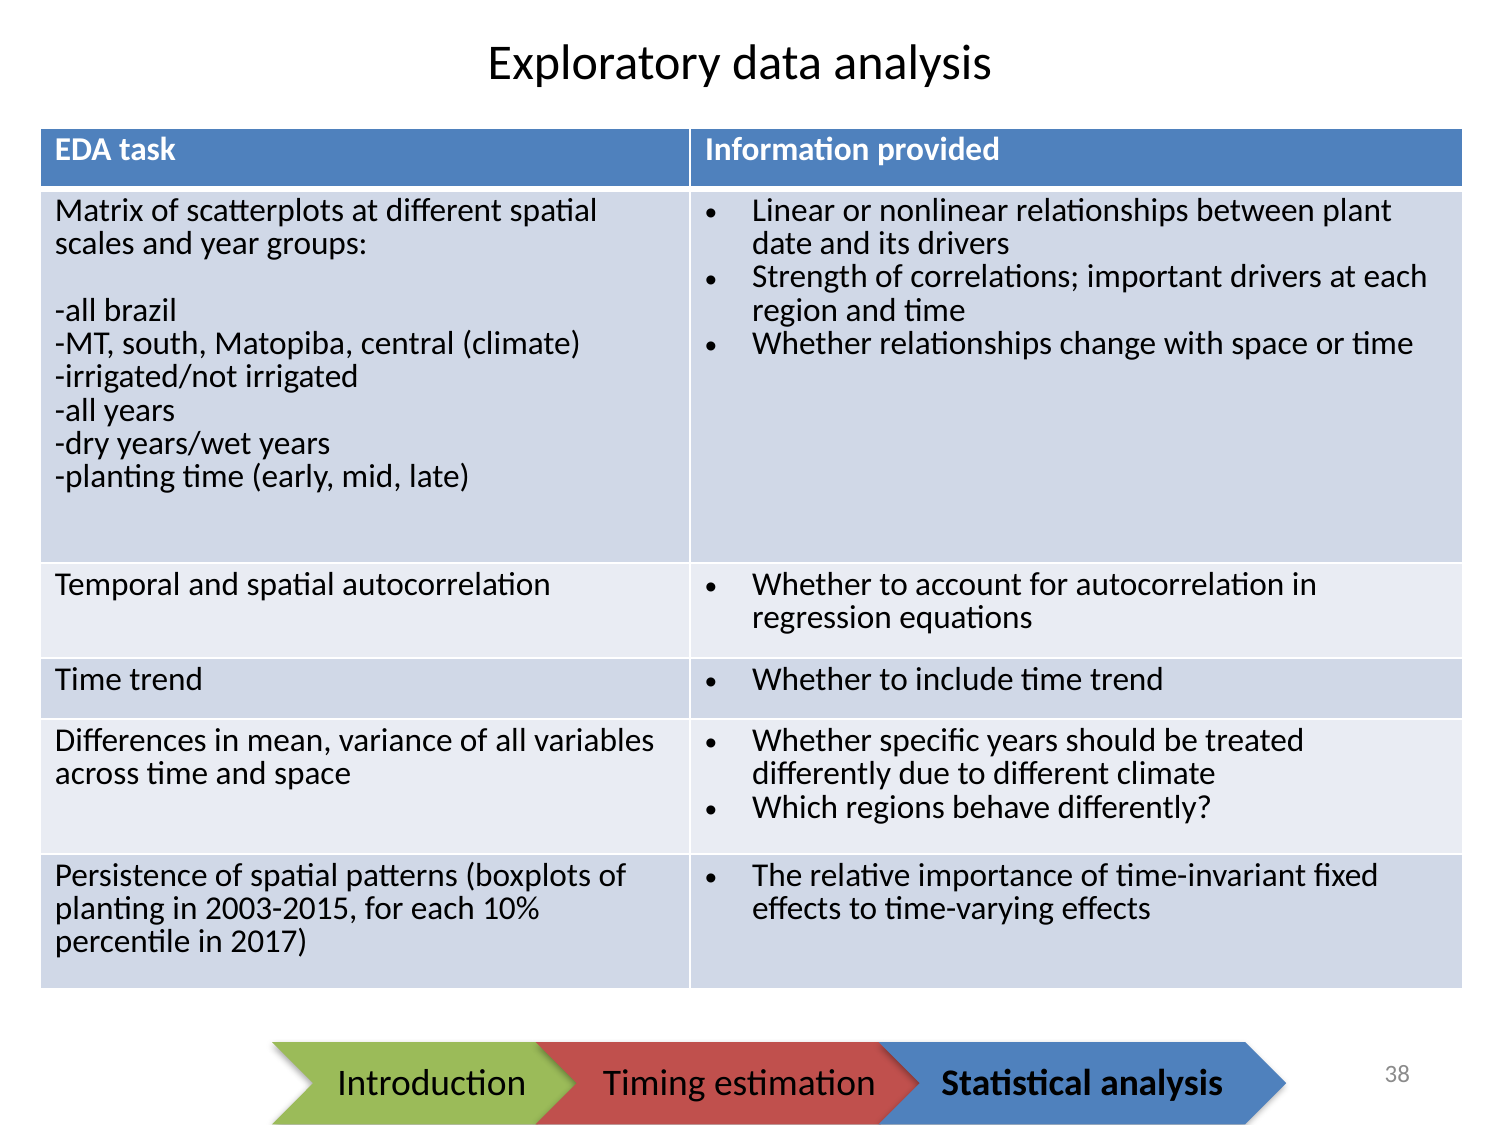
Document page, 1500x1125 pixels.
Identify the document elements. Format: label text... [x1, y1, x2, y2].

table_cell Whether to include time trend [691, 659, 1462, 718]
table_cell Linear or nonlinear relationships between plant date and its drivers Strength of correlations; important drivers at each region and time Whether relationships change with space or time [691, 192, 1462, 562]
table_header EDA task [41, 129, 689, 186]
table_cell Persistence of spatial patterns (boxplots of planting in 2003-2015, for each 10% percentile in 2017) [41, 855, 689, 988]
table_cell The relative importance of time-invariant fixed effects to time-varying effects [691, 855, 1462, 988]
slide_number 38 [1287, 1042, 1425, 1103]
table_cell Whether to account for autocorrelation in regression equations [691, 564, 1462, 657]
table_cell Matrix of scatterplots at different spatial scales and year groups: -all brazil -MT, south, Matopiba, central (climate) -irrigated/not irrigated -all years -dry years/wet years -planting time (early, mid, late) [41, 192, 689, 562]
table_cell Time trend [41, 659, 689, 718]
table_cell Whether specific years should be treated differently due to different climate Which regions behave differently? [691, 720, 1462, 853]
table_cell Differences in mean, variance of all variables across time and space [41, 720, 689, 853]
table_cell Temporal and spatial autocorrelation [41, 564, 689, 657]
text_box Exploratory data analysis [472, 22, 1007, 98]
table_header Information provided [691, 129, 1462, 186]
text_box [271, 1041, 1287, 1125]
